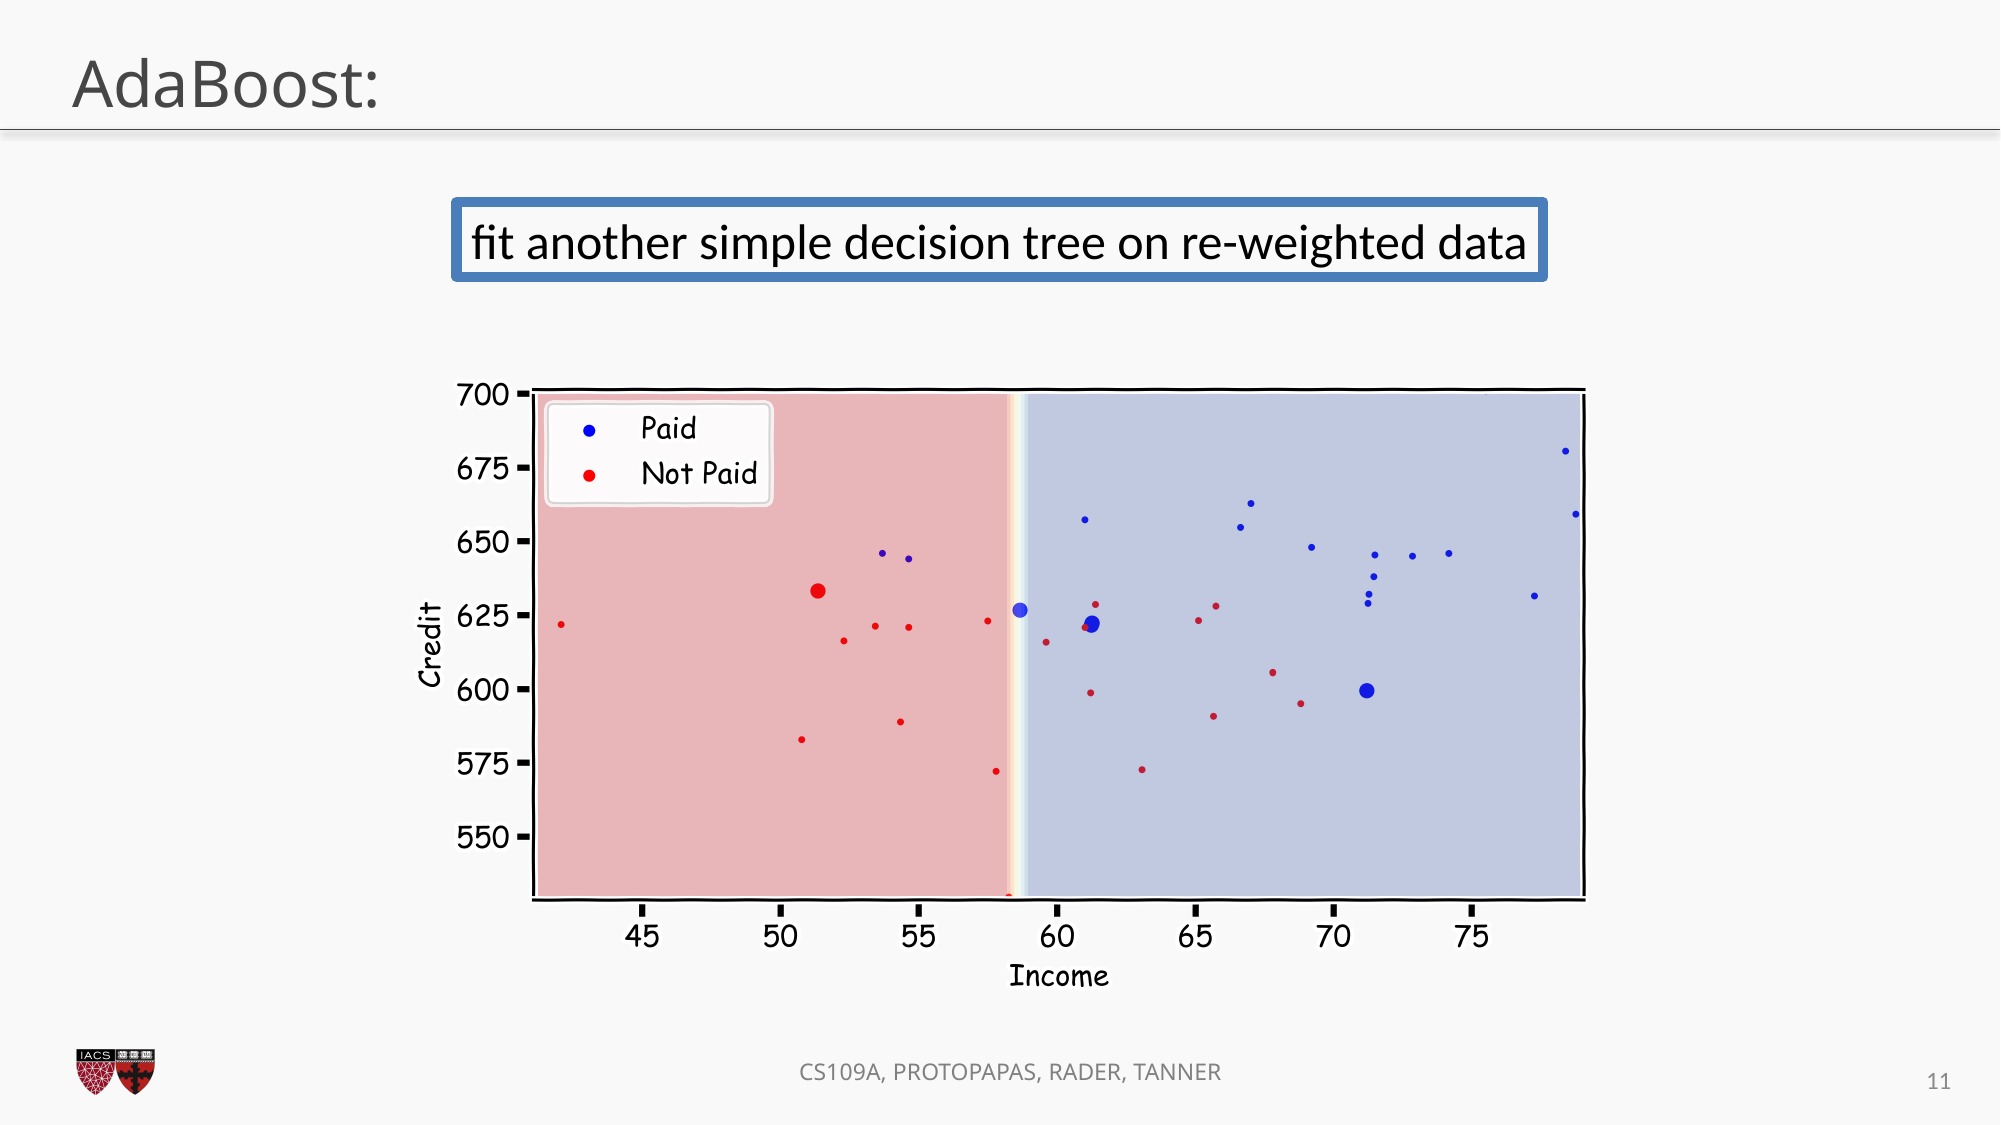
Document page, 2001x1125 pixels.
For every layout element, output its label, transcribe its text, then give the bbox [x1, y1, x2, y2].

picture [233, 299, 1734, 1051]
slide_number 11 [1500, 1050, 1967, 1110]
text_box fit another simple decision tree on re-weighted data [456, 202, 1544, 277]
picture [75, 1049, 155, 1095]
title AdaBoost: [57, 35, 1943, 162]
